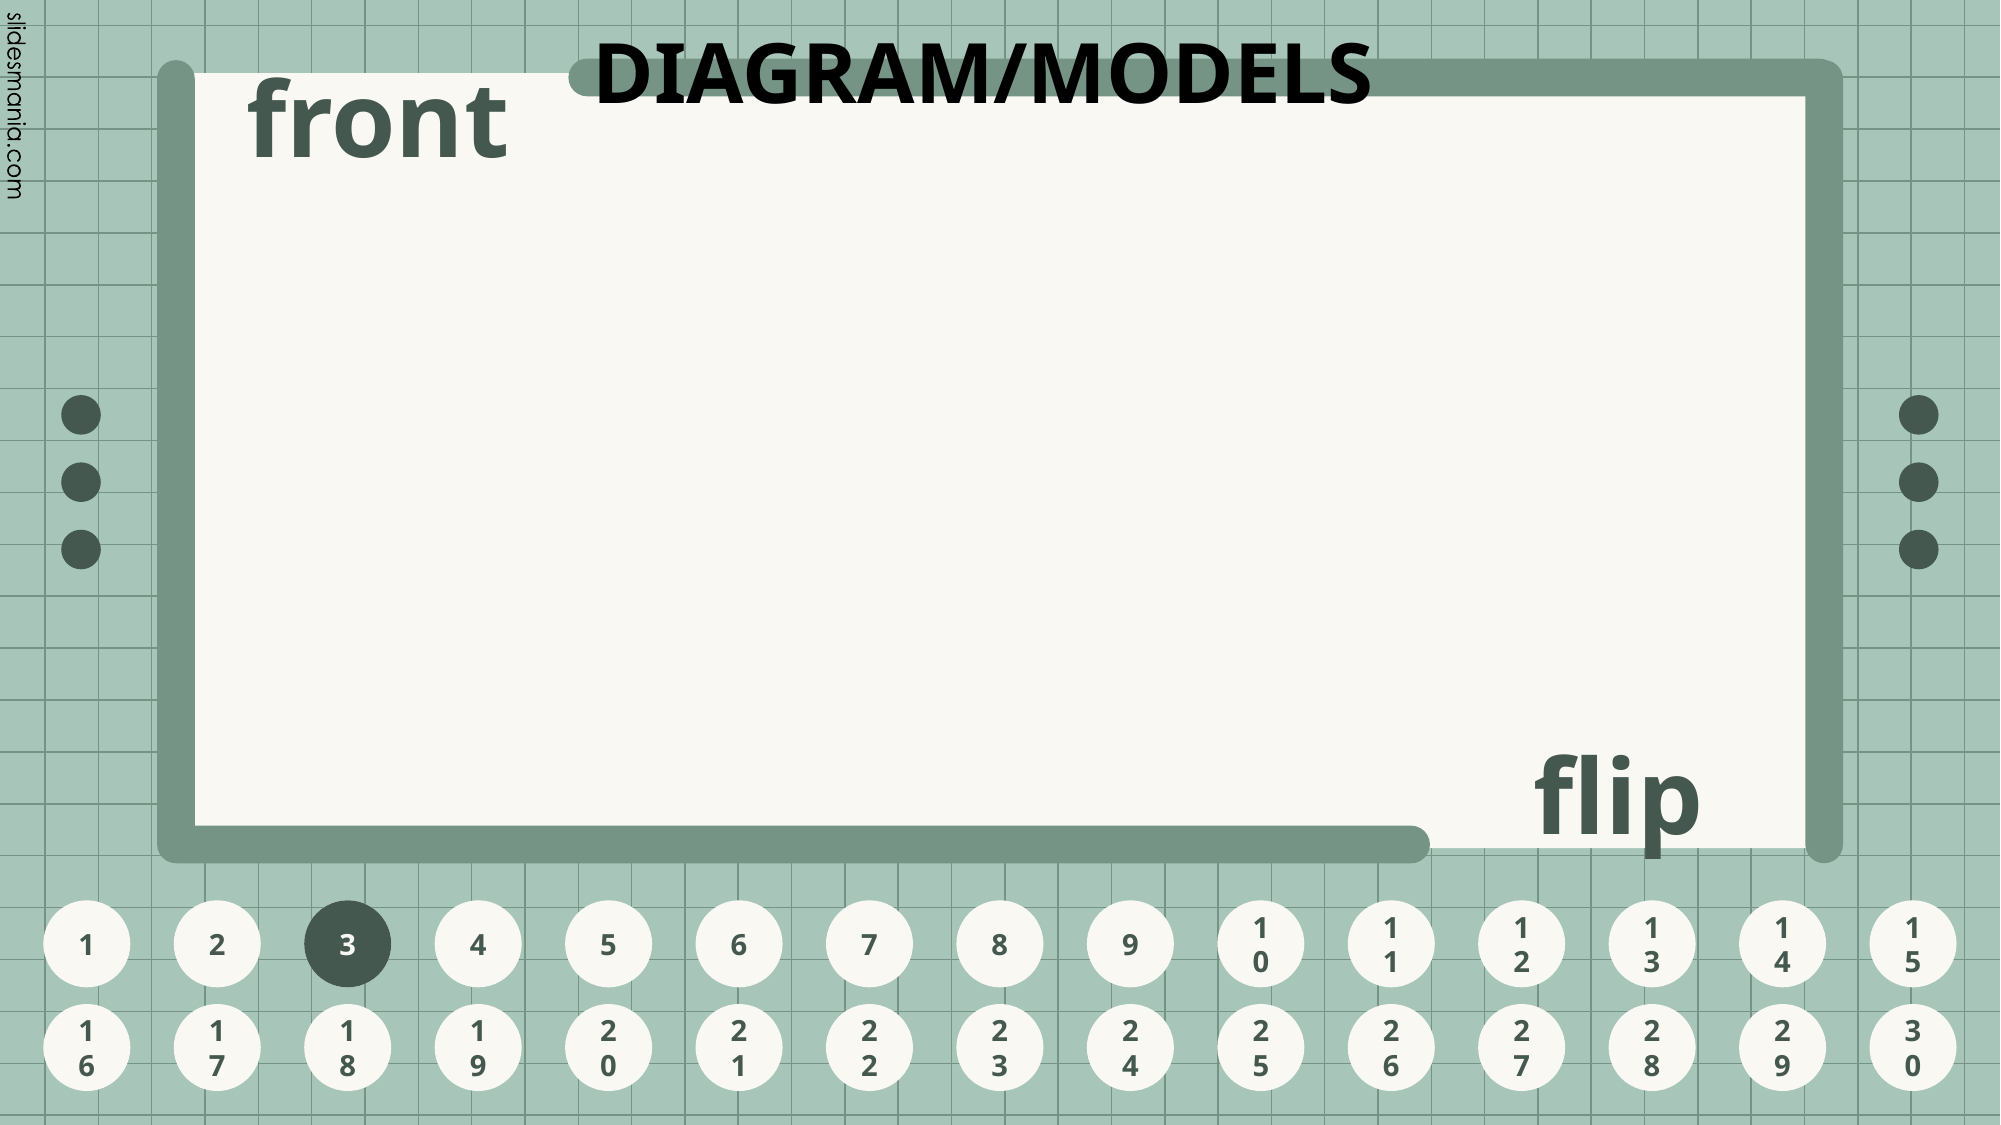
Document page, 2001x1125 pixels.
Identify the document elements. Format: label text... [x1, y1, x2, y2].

text_box [1433, 754, 1804, 869]
text_box 3 [304, 900, 392, 988]
title DIAGRAM/MODELS [221, 0, 1745, 126]
